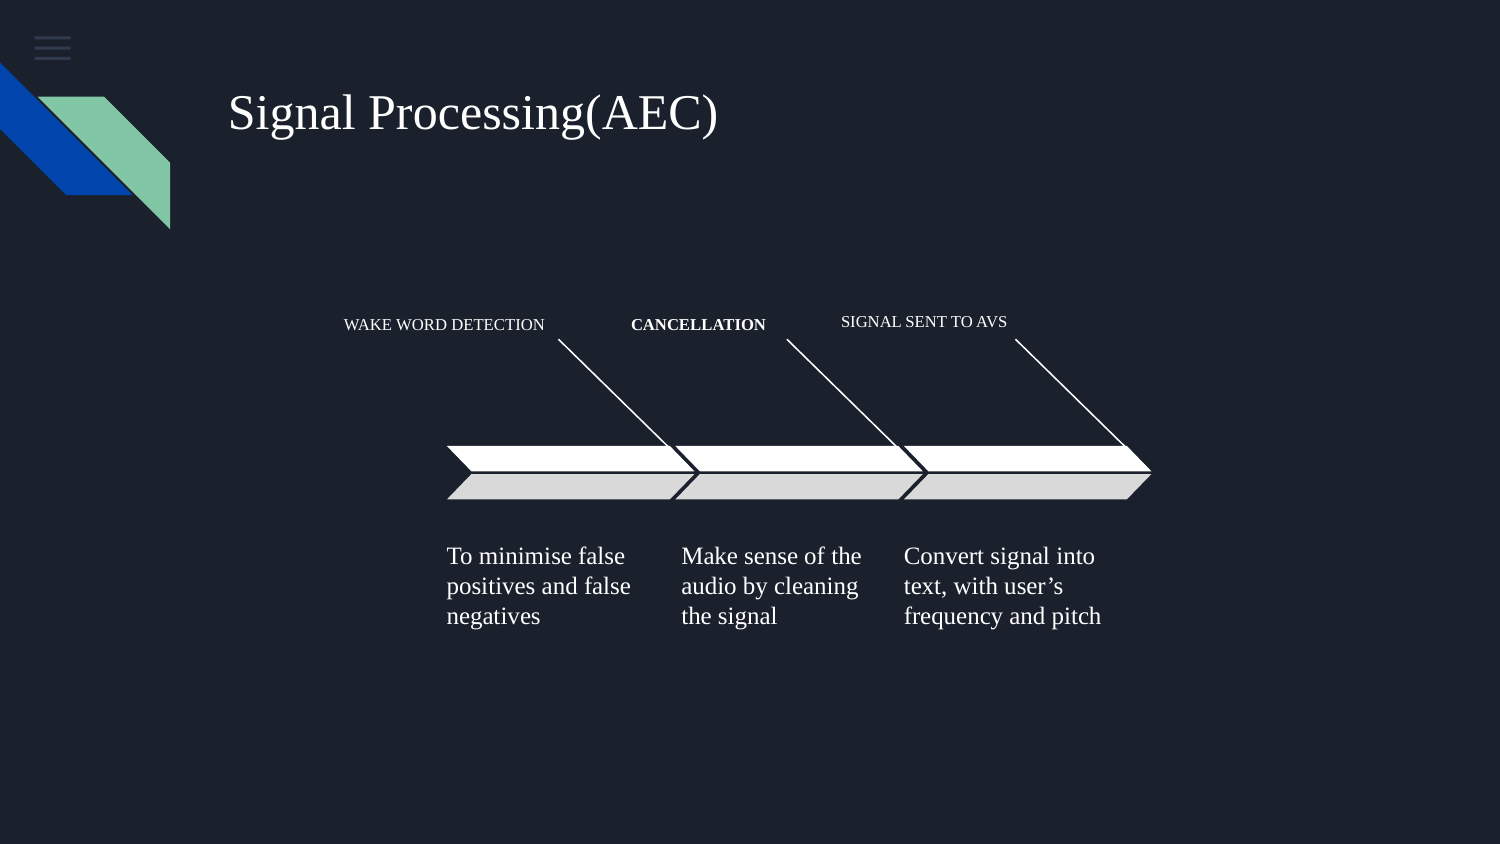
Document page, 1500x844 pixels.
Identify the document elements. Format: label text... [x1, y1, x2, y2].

title Signal Processing(AEC) [212, 64, 1368, 215]
text_box Convert signal into text, with user’s frequency and pitch [888, 524, 1150, 715]
text_box SIGNAL SENT TO AVS [826, 295, 1036, 365]
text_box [558, 338, 693, 471]
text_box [1015, 338, 1150, 471]
text_box Make sense of the audio by cleaning the signal [666, 524, 888, 715]
text_box CANCELLATION [616, 298, 826, 362]
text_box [786, 338, 921, 471]
text_box [903, 474, 1148, 500]
text_box To minimise false positives and false negatives [431, 524, 666, 715]
text_box [446, 445, 553, 472]
text_box [698, 445, 781, 472]
text_box WAKE WORD DETECTION [328, 298, 573, 342]
text_box [446, 474, 690, 500]
text_box [925, 445, 1010, 472]
text_box [675, 474, 920, 500]
